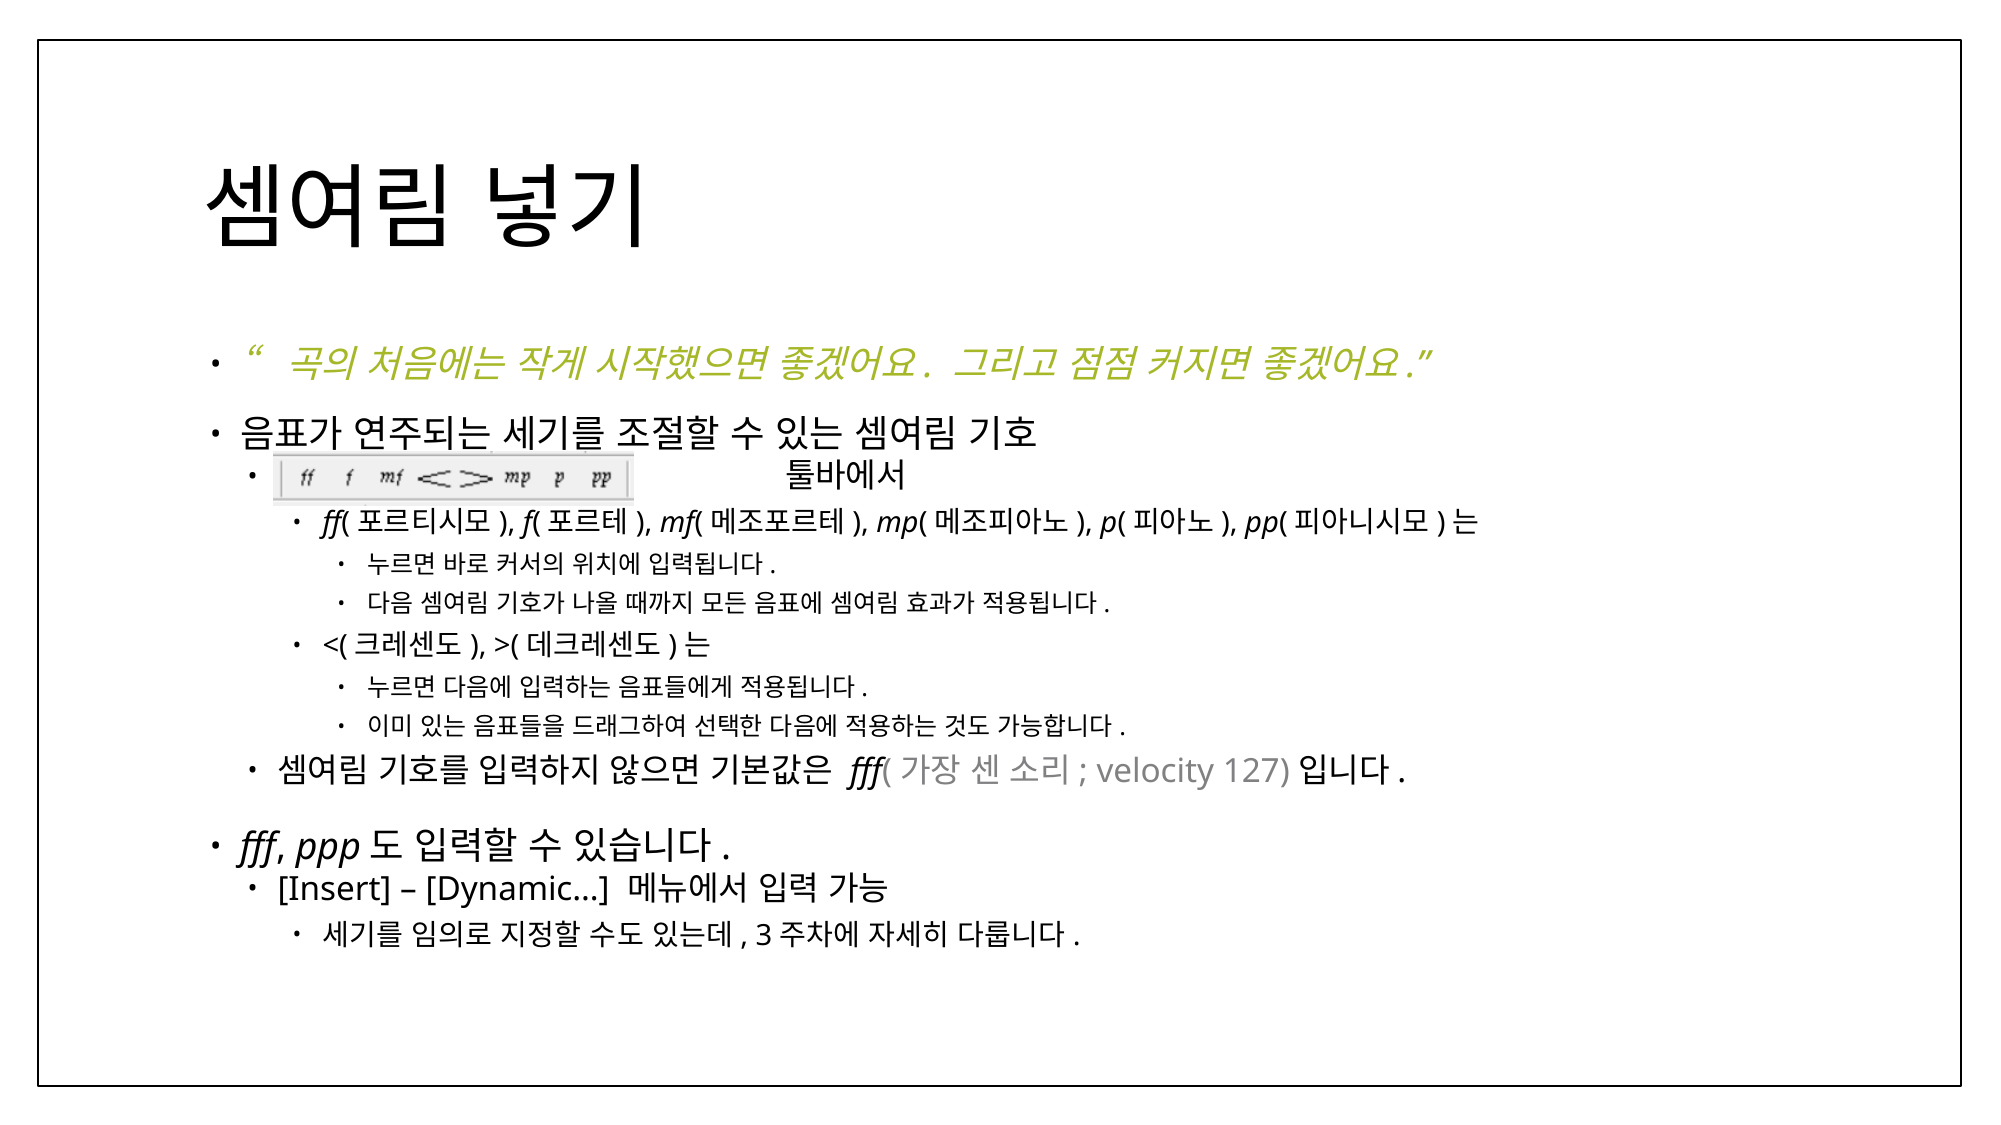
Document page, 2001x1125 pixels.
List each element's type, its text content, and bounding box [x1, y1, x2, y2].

list “곡의 처음에는 작게 시작했으면 좋겠어요. 그리고 점점 커지면 좋겠어요.” 음표가 연주되는 세기를 조절할 수 있는 셈여림 기호 툴바에서 ff(포르티시모), f(포르테), mf(메조포르테), mp(메조피아노), p(피아노), pp(피아니시모)는 누르면 바로 커서의 위치에 입력됩니다. 다음 셈여림 기호가 나올 때까지 모든 음표에 셈여림 효과가 적용됩니다. <(크레센도), >(데크레센도)는 누르면 다음에 입력하는 음표들에게 적용됩니다. 이미 있는 음표들을 드래그하여 선택한 다음에 적용하는 것도 가능합니다. 셈여림 기호를 입력하지 않으면 기본값은 fff(가장 센 소리; velocity 127)입니다. fff, ppp도 입력할 수 있습니다. [Insert] – [Dynamic…] 메뉴에서 입력 가능 세기를 임의로 지정할 수도 있는데, 3주차에 자세히 다룹니다. [187, 337, 1808, 1000]
picture [273, 450, 634, 506]
title 셈여림 넣기 [187, 99, 1808, 323]
